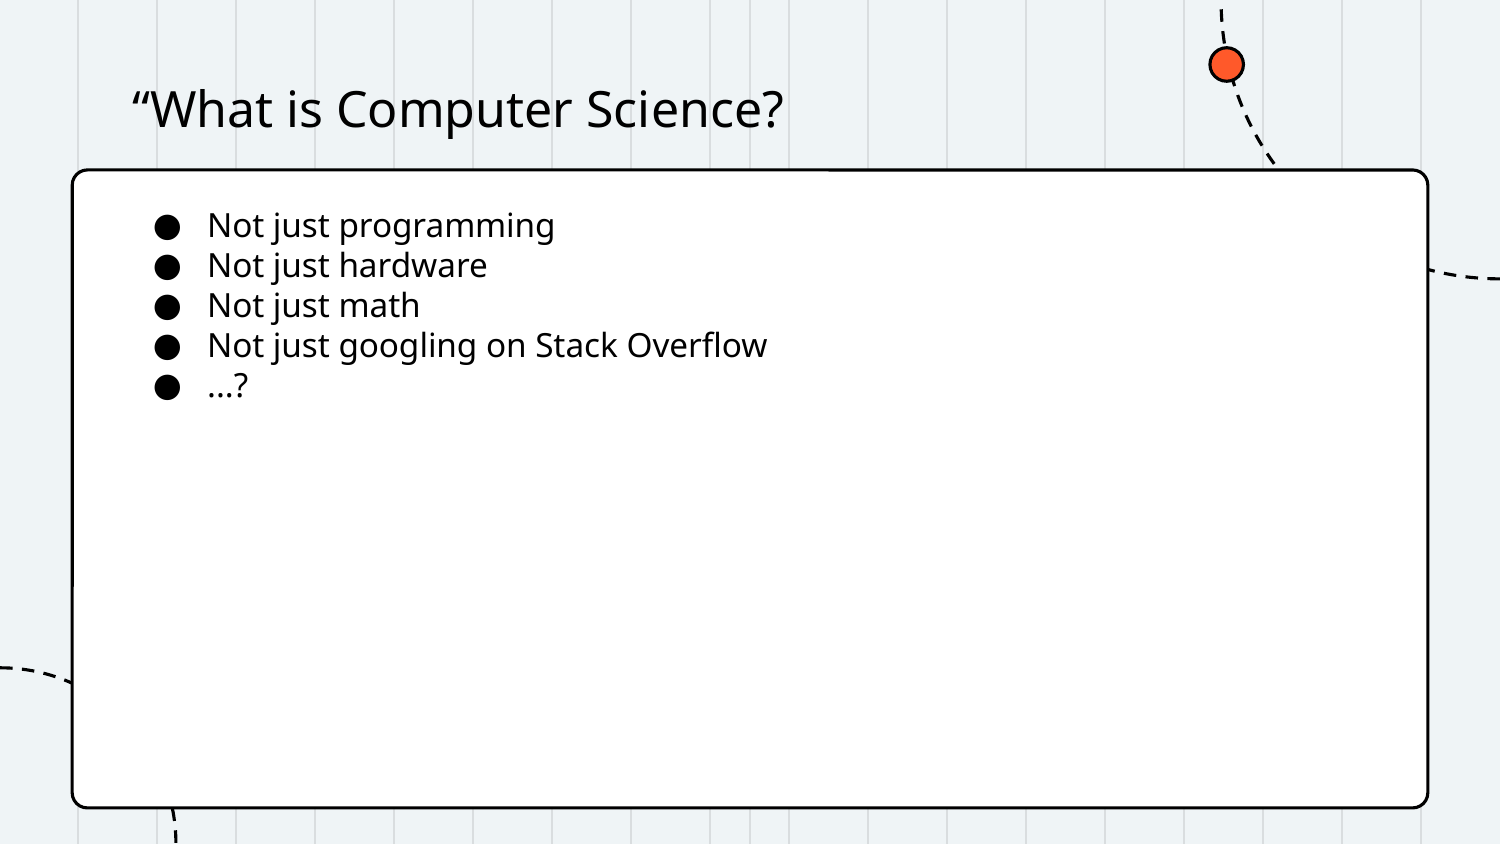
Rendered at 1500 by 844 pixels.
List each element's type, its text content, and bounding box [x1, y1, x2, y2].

title “What is Computer Science? [117, 62, 1383, 157]
list Not just programming Not just hardware Not just math Not just googling on Stack Overflow ...? [117, 189, 1383, 750]
